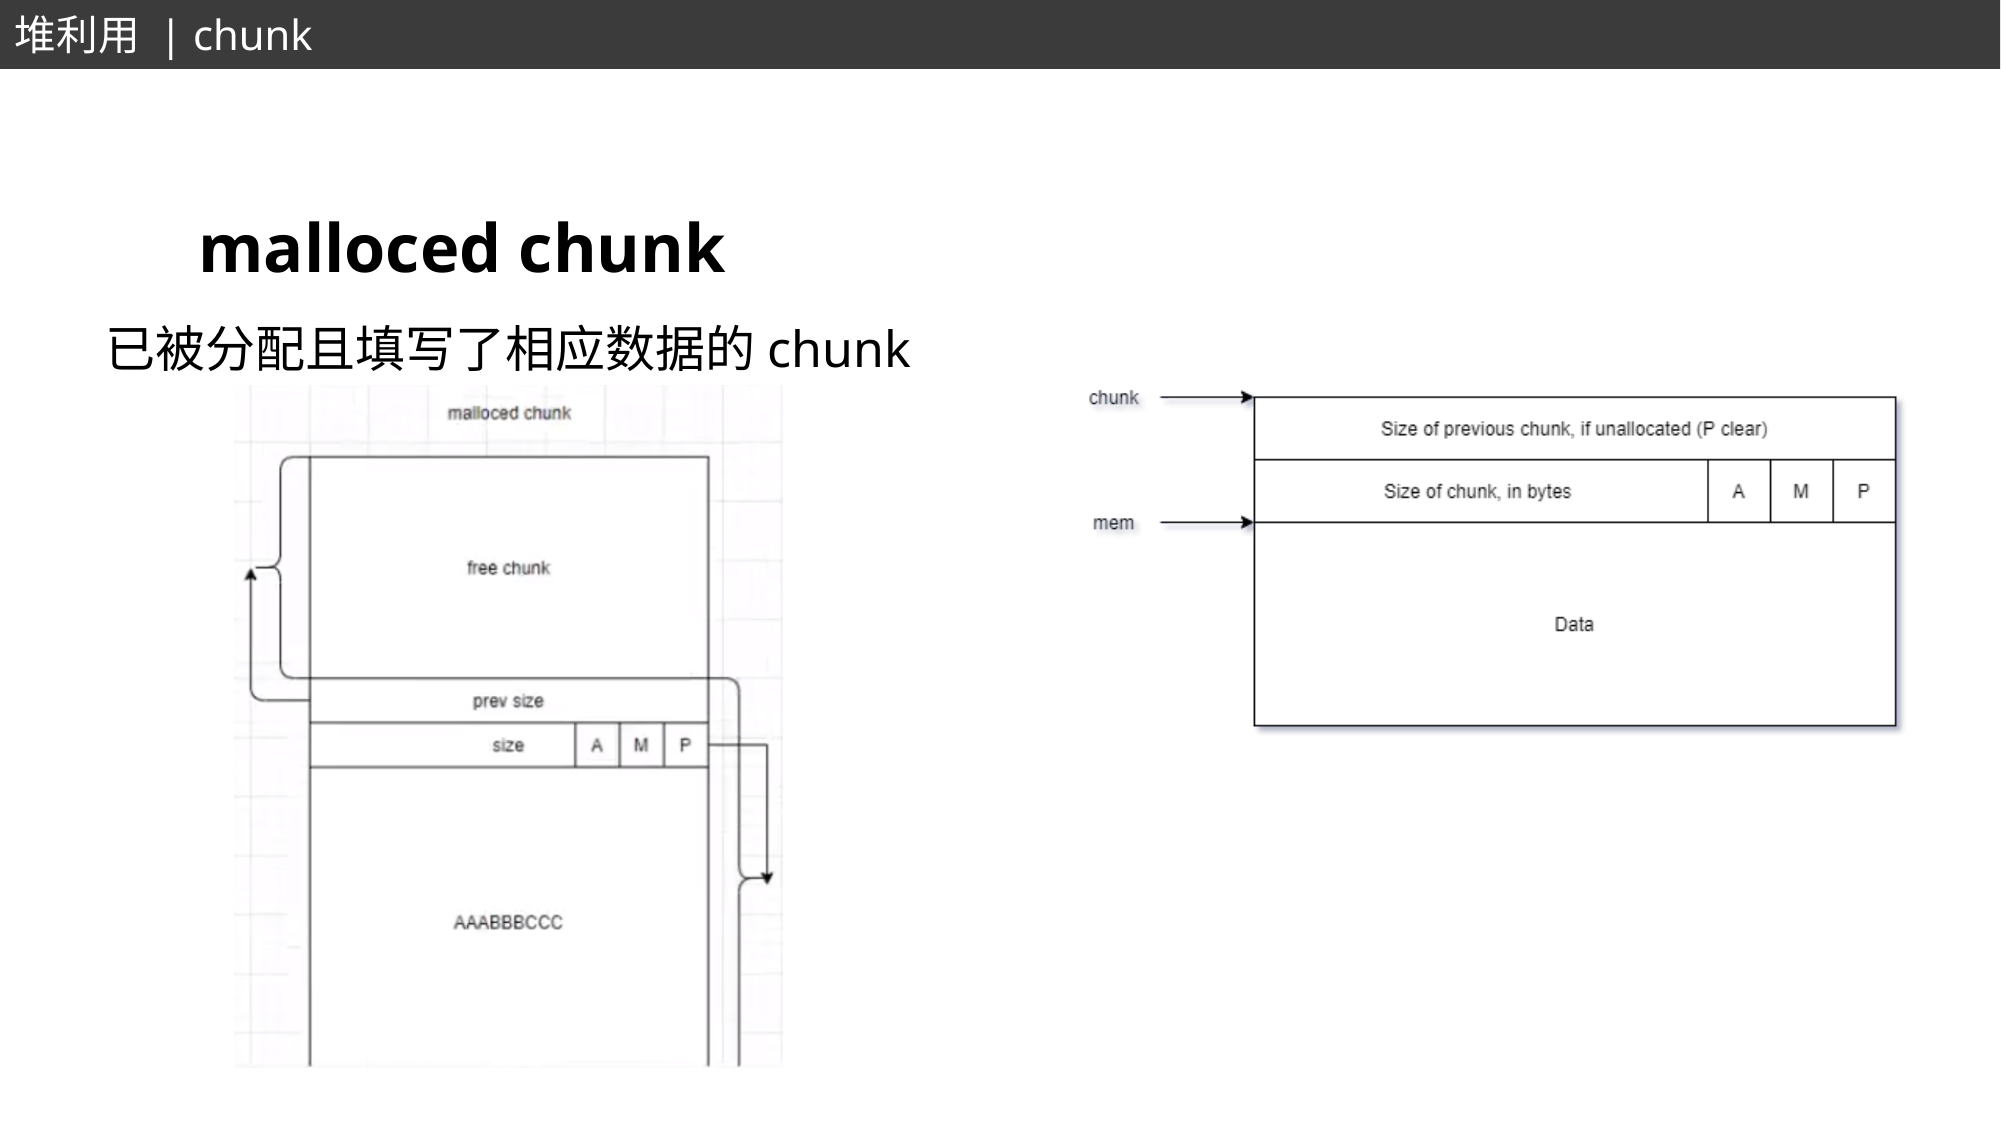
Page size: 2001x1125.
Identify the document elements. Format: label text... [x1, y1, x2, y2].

text_box 已被分配且填写了相应数据的chunk [91, 309, 927, 385]
text_box 堆利用 | chunk [0, 1, 925, 67]
picture [234, 385, 784, 1068]
text_box malloced chunk [183, 198, 742, 294]
picture [1074, 380, 1915, 744]
